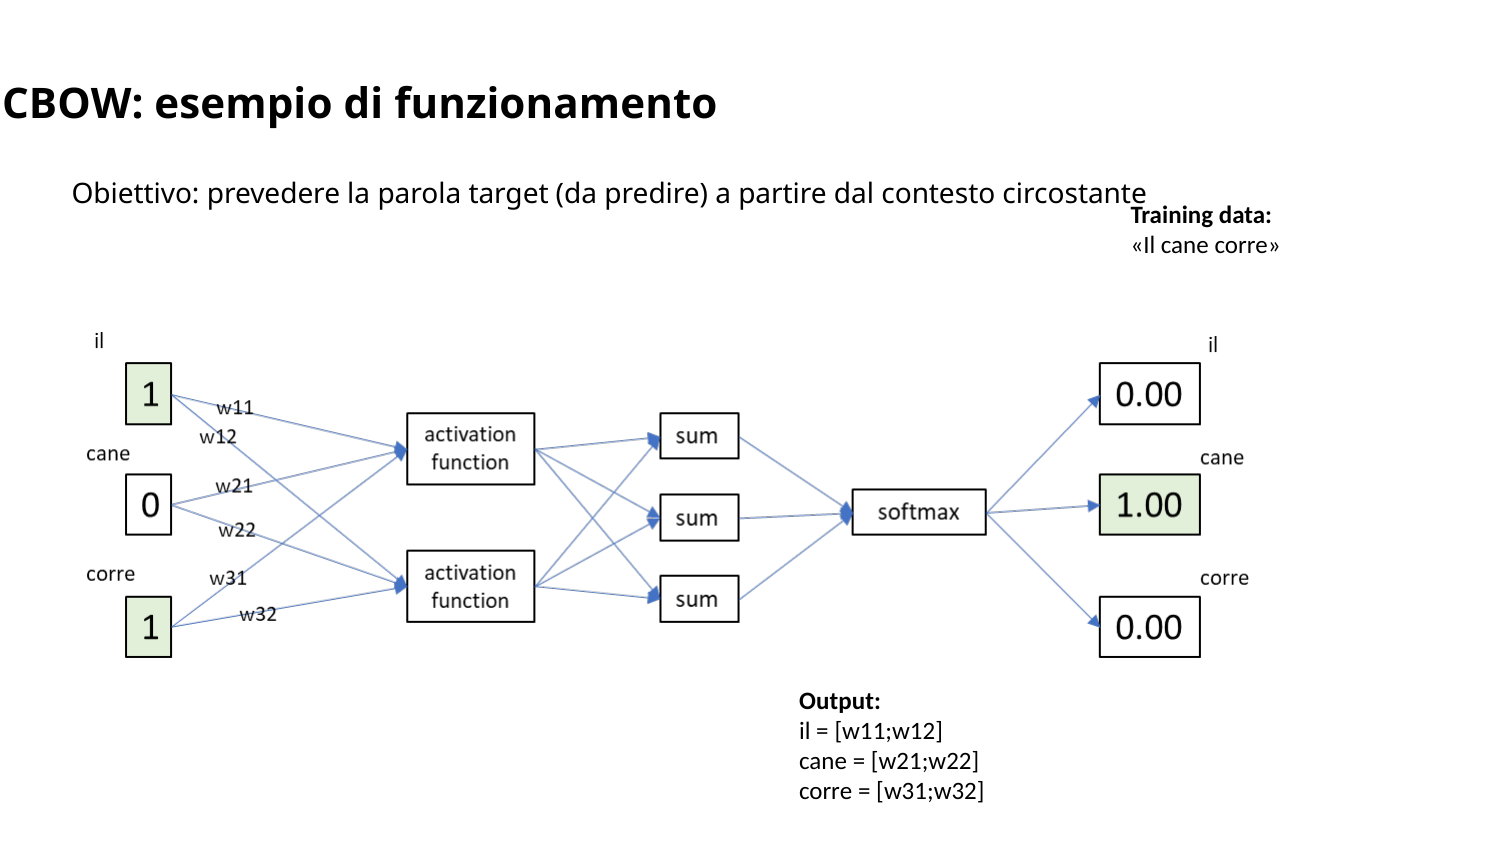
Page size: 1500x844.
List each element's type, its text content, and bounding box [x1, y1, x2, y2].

picture [71, 319, 1303, 673]
text_box Training data: «Il cane corre» [1115, 191, 1490, 296]
text_box Obiettivo: prevedere la parola target (da predire) a partire dal contesto circostante [56, 168, 1281, 251]
text_box CBOW: esempio di funzionamento [2, 76, 719, 128]
text_box Output: il = [w11;w12] cane = [w21;w22] corre = [w31;w32] [784, 677, 1158, 842]
